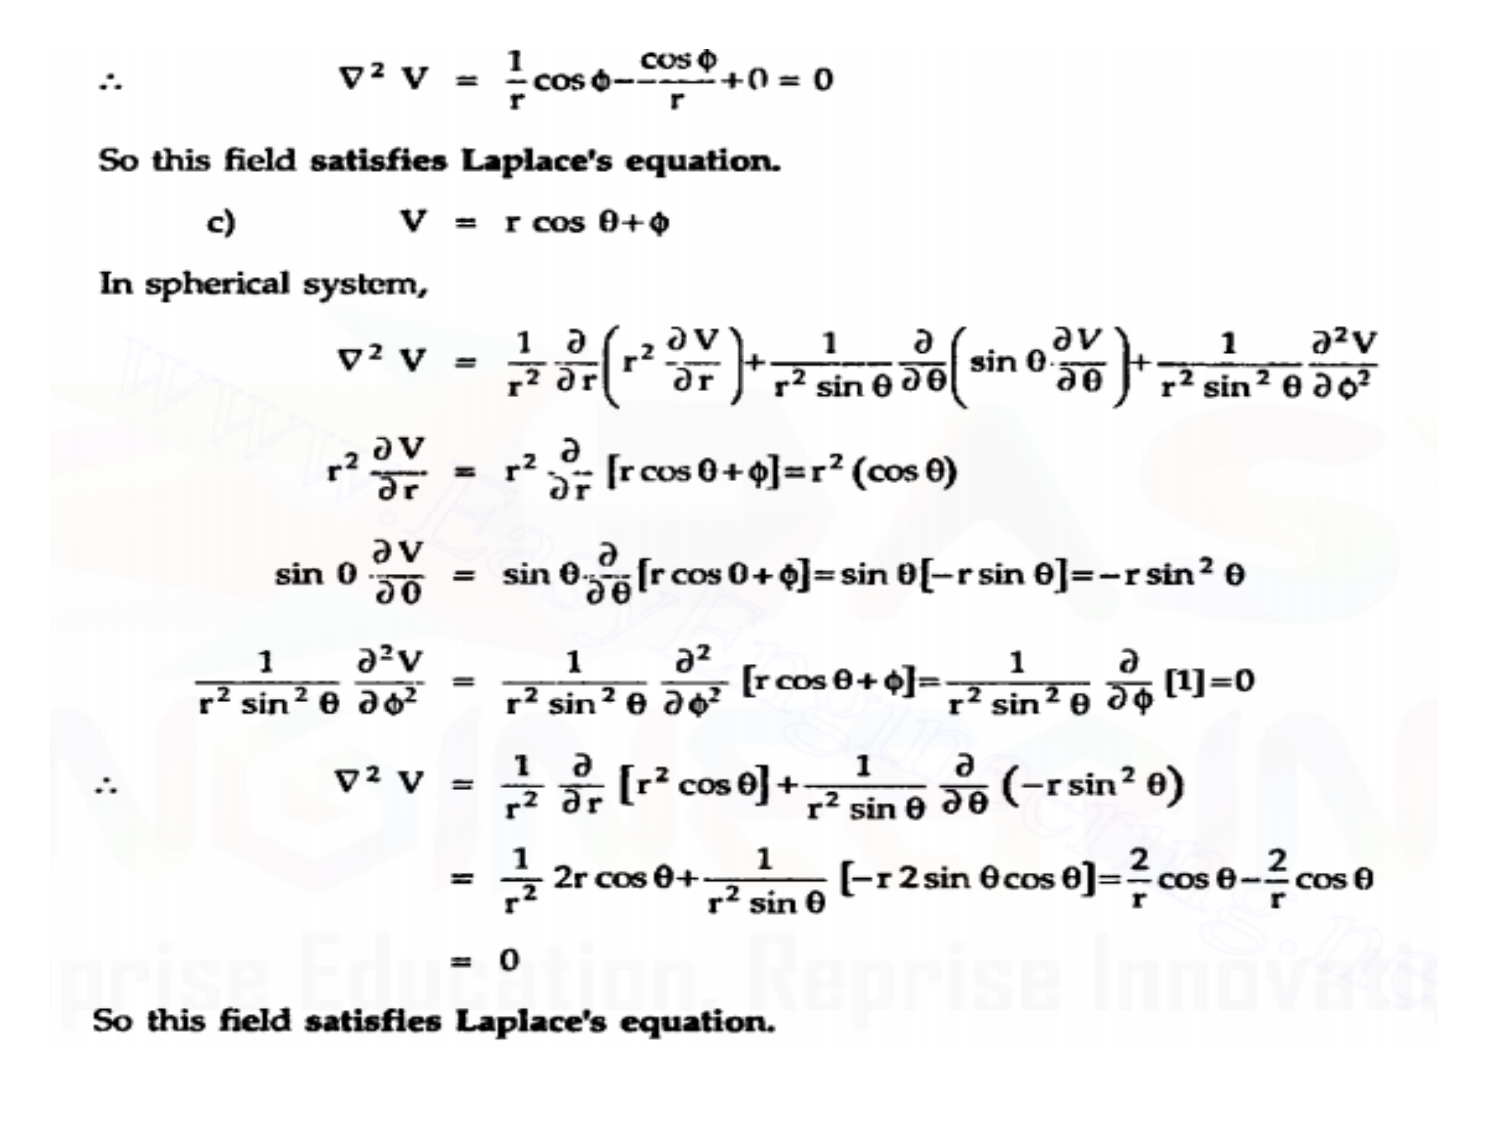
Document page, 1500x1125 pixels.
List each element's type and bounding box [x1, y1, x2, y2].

list [49, 49, 1438, 1051]
